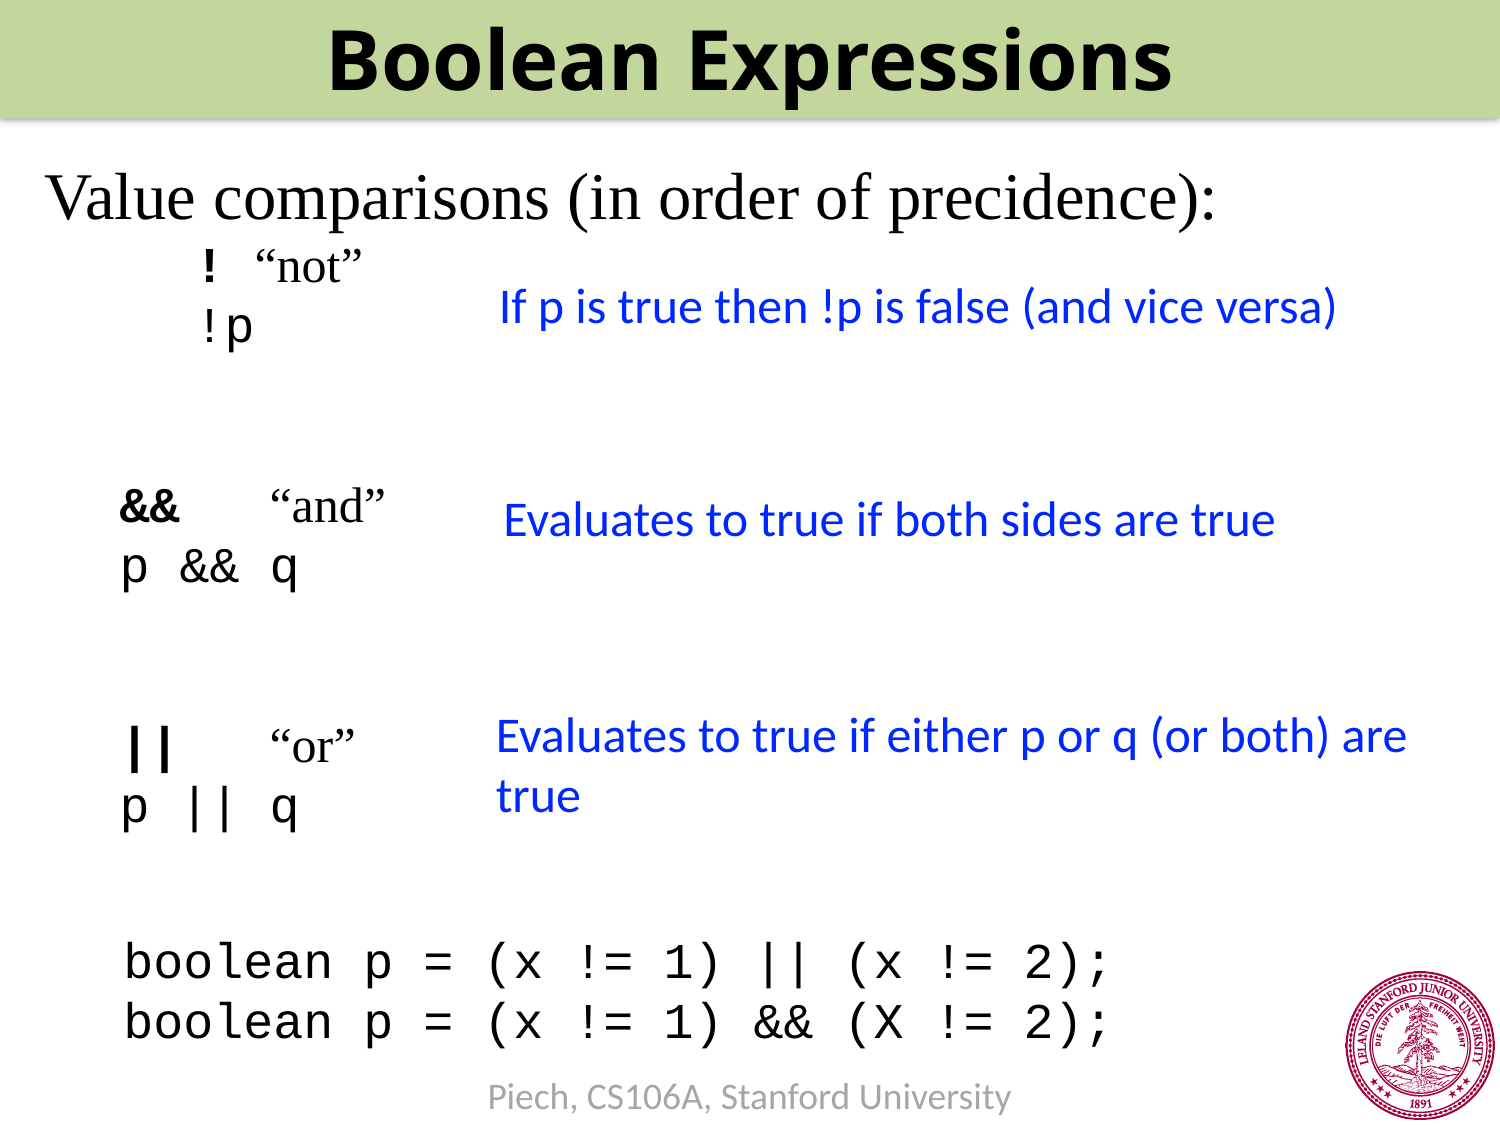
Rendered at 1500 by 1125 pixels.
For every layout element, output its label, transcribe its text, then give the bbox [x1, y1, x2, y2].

text_box If p is true then !p is false (and vice versa) [484, 265, 1354, 341]
list Value comparisons (in order of precidence): ! “not” !p && “and” p && q || “or” p || q [29, 129, 1429, 912]
text_box boolean p = (x != 1) || (x != 2); boolean p = (x != 1) && (X != 2); [108, 920, 1129, 1056]
text_box Boolean Expressions [0, 0, 1500, 122]
picture [1345, 971, 1495, 1120]
text_box Evaluates to true if either p or q (or both) are true [481, 695, 1449, 831]
text_box Evaluates to true if both sides are true [488, 478, 1292, 554]
